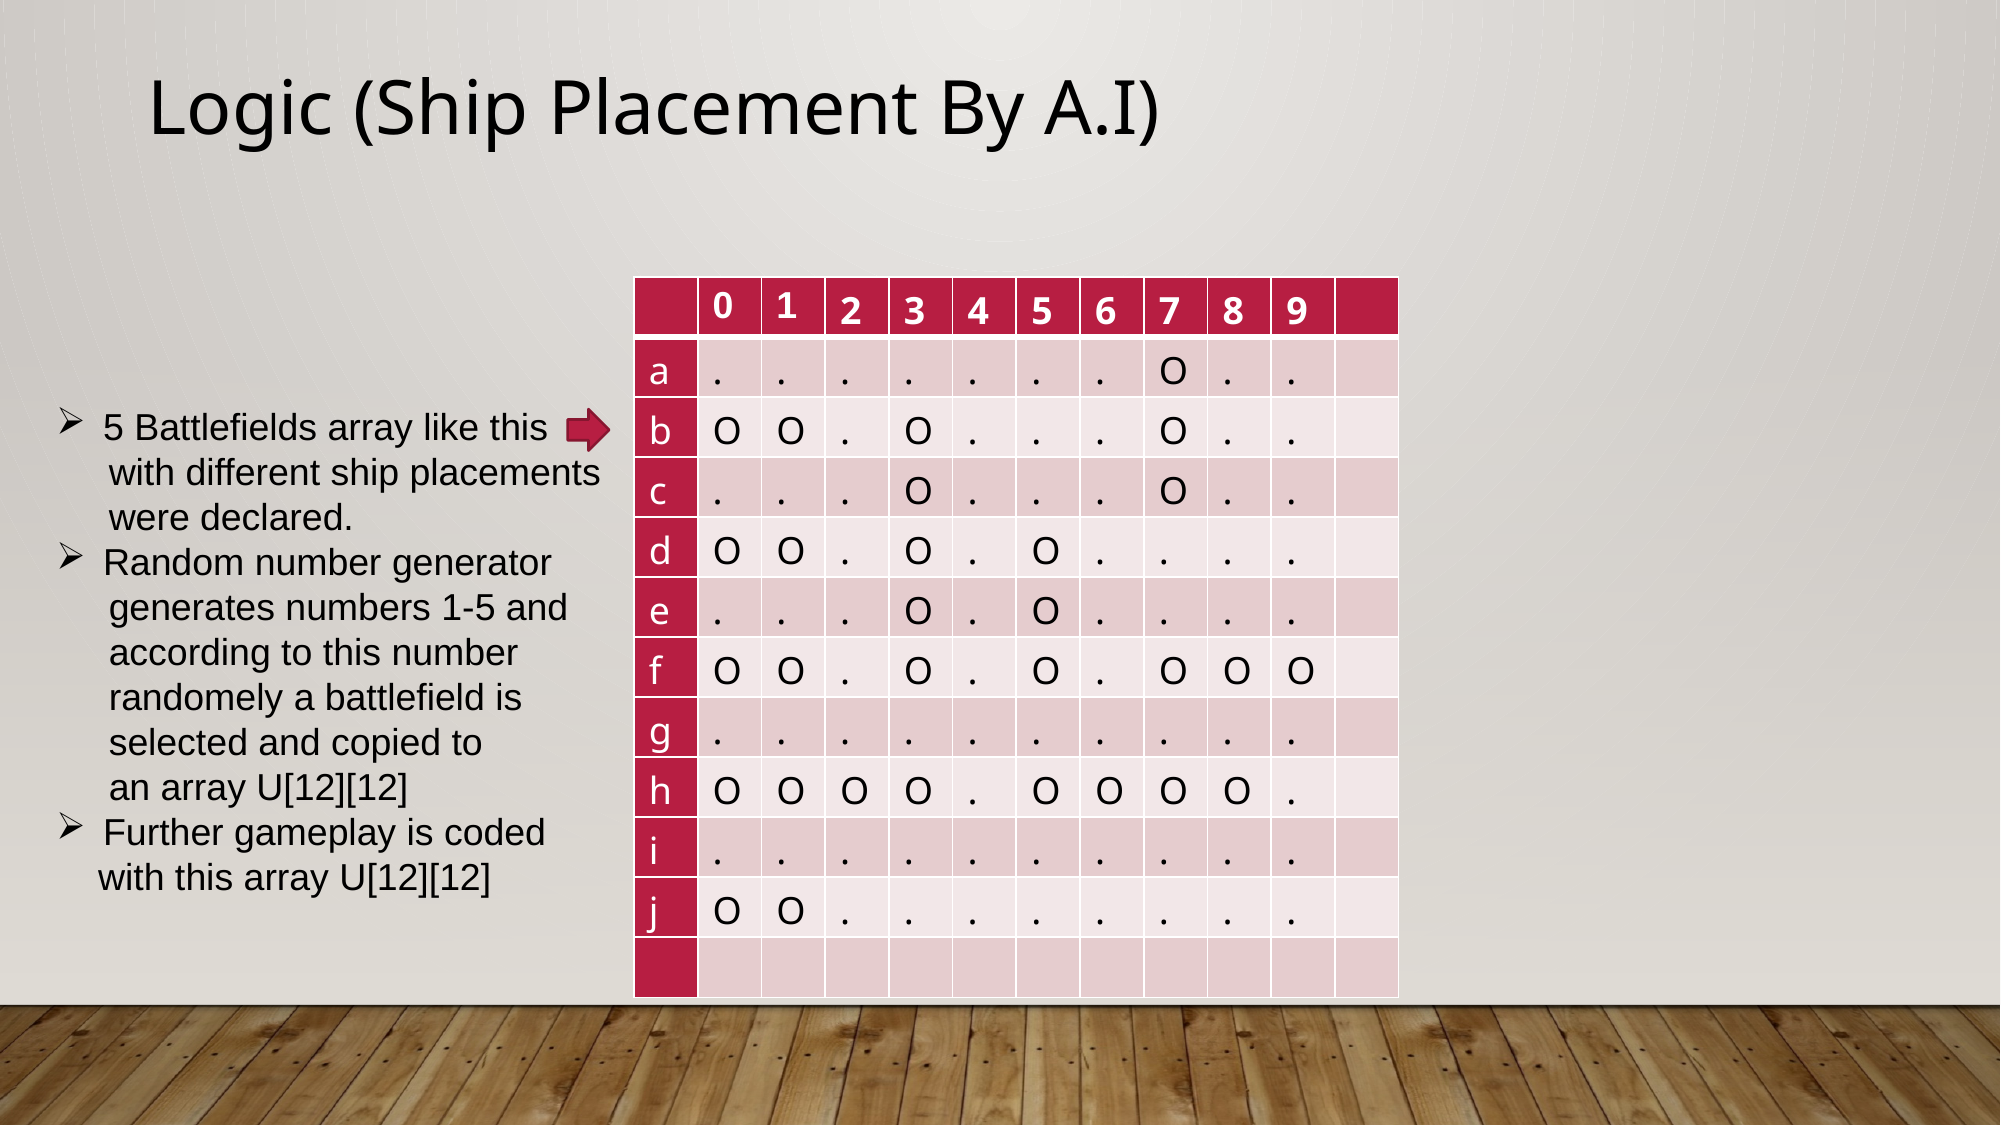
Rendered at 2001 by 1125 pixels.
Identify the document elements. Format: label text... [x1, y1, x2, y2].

table_cell . [1017, 398, 1079, 456]
text_box Logic (Ship Placement By A.I) [132, 51, 1280, 157]
table_cell [1208, 938, 1270, 997]
table_cell . [1208, 340, 1270, 396]
table_header 5 [1017, 278, 1079, 334]
table_cell O [826, 758, 888, 816]
table_cell . [1081, 578, 1143, 636]
table_cell O [890, 578, 952, 636]
table_header [635, 278, 697, 334]
table_cell O [762, 518, 824, 576]
table_cell O [1017, 578, 1079, 636]
table_cell O [762, 638, 824, 696]
table_cell . [1208, 878, 1270, 936]
table_cell [953, 938, 1015, 997]
table_cell . [890, 340, 952, 396]
table_cell . [1208, 818, 1270, 876]
table_cell [699, 938, 761, 997]
table_cell . [890, 698, 952, 756]
table_cell O [762, 398, 824, 456]
text_box [566, 407, 611, 452]
table_cell [1336, 818, 1398, 876]
table_cell O [699, 758, 761, 816]
table_cell O [1145, 398, 1207, 456]
table_cell . [1081, 398, 1143, 456]
table_cell . [953, 758, 1015, 816]
table_header 4 [953, 278, 1015, 334]
table_cell . [1272, 578, 1334, 636]
table_cell . [1208, 458, 1270, 516]
table_cell . [699, 458, 761, 516]
table_cell O [890, 458, 952, 516]
table_cell O [762, 758, 824, 816]
picture [0, 1005, 2000, 1125]
table_cell g [635, 698, 697, 756]
table_cell . [1145, 578, 1207, 636]
table_cell . [1272, 818, 1334, 876]
table_cell f [635, 638, 697, 696]
table_cell . [1081, 518, 1143, 576]
table_cell O [1208, 758, 1270, 816]
table_cell . [699, 818, 761, 876]
table_cell . [890, 818, 952, 876]
table_cell [1336, 938, 1398, 997]
table_cell O [1017, 758, 1079, 816]
table_cell . [826, 518, 888, 576]
table_cell . [826, 340, 888, 396]
table_cell b [635, 398, 697, 456]
table_cell [1336, 698, 1398, 756]
table_cell [1336, 758, 1398, 816]
table_cell O [1081, 758, 1143, 816]
table_cell . [1208, 398, 1270, 456]
table_header 6 [1081, 278, 1143, 334]
table_cell . [1272, 518, 1334, 576]
table_cell . [1145, 818, 1207, 876]
table_cell O [699, 398, 761, 456]
table_header 7 [1145, 278, 1207, 334]
table_cell . [1272, 458, 1334, 516]
table_cell c [635, 458, 697, 516]
table_header 2 [826, 278, 888, 334]
table_cell O [699, 878, 761, 936]
table_cell . [699, 578, 761, 636]
table_cell [635, 938, 697, 997]
table_cell O [1272, 638, 1334, 696]
text_box 5 Battlefields array like this with different ship placements were declared. Random number generator generates numbers 1-5 and according to this number randomely a battlefield is selected and copied to an array U[12][12] Further gameplay is coded with this array U[12][12] [41, 395, 627, 906]
table_cell . [1017, 698, 1079, 756]
table_cell . [1017, 818, 1079, 876]
table_cell . [953, 518, 1015, 576]
table_cell a [635, 340, 697, 396]
table_cell . [1208, 698, 1270, 756]
table_cell O [890, 758, 952, 816]
table_cell . [762, 340, 824, 396]
table_cell [1336, 340, 1398, 396]
table_cell e [635, 578, 697, 636]
table_cell . [1017, 458, 1079, 516]
table_cell O [1145, 758, 1207, 816]
table_cell i [635, 818, 697, 876]
table_cell . [1145, 698, 1207, 756]
table_cell . [1081, 458, 1143, 516]
table_cell . [953, 340, 1015, 396]
table_cell [826, 938, 888, 997]
table_cell . [1272, 758, 1334, 816]
table_header [1336, 278, 1398, 334]
table_cell j [635, 878, 697, 936]
table_header 8 [1208, 278, 1270, 334]
table_cell . [1272, 698, 1334, 756]
table_cell [1336, 518, 1398, 576]
table_cell O [1017, 638, 1079, 696]
table_cell . [826, 398, 888, 456]
table_cell . [826, 878, 888, 936]
table_cell O [699, 638, 761, 696]
table_cell . [890, 878, 952, 936]
table_cell h [635, 758, 697, 816]
table_cell . [953, 578, 1015, 636]
table_cell [1017, 938, 1079, 997]
table_cell d [635, 518, 697, 576]
table_cell O [1017, 518, 1079, 576]
table_cell . [762, 818, 824, 876]
table_cell O [890, 518, 952, 576]
table_cell . [826, 578, 888, 636]
table_cell . [1145, 878, 1207, 936]
table_cell . [1145, 518, 1207, 576]
table_cell . [699, 340, 761, 396]
table_cell . [826, 458, 888, 516]
table_cell . [1081, 340, 1143, 396]
table_cell O [1208, 638, 1270, 696]
table_cell [1081, 938, 1143, 997]
table_cell . [1017, 340, 1079, 396]
table_cell O [1145, 458, 1207, 516]
table_cell . [826, 698, 888, 756]
table_cell [1336, 578, 1398, 636]
table_cell . [1272, 340, 1334, 396]
table_cell . [1272, 398, 1334, 456]
table_cell [1336, 458, 1398, 516]
table_cell . [1081, 818, 1143, 876]
table_cell . [953, 458, 1015, 516]
table_cell O [890, 638, 952, 696]
table_cell . [953, 398, 1015, 456]
table_cell . [762, 698, 824, 756]
table_cell . [762, 578, 824, 636]
table_cell O [890, 398, 952, 456]
table_cell O [762, 878, 824, 936]
table_header 9 [1272, 278, 1334, 334]
table_cell [1336, 878, 1398, 936]
table_cell . [1081, 698, 1143, 756]
table_cell [1272, 938, 1334, 997]
table_cell O [699, 518, 761, 576]
table_cell . [953, 638, 1015, 696]
table_cell . [1208, 578, 1270, 636]
table_header 1 [762, 278, 824, 334]
table_cell . [953, 698, 1015, 756]
table_cell . [826, 638, 888, 696]
table_cell . [1017, 878, 1079, 936]
table_cell . [1208, 518, 1270, 576]
table_cell . [762, 458, 824, 516]
table_cell [1145, 938, 1207, 997]
table_cell . [1272, 878, 1334, 936]
table_cell . [826, 818, 888, 876]
table_cell . [953, 818, 1015, 876]
table_cell [890, 938, 952, 997]
table_cell O [1145, 638, 1207, 696]
table_cell [1336, 638, 1398, 696]
table_cell . [1081, 638, 1143, 696]
table_cell O [1145, 340, 1207, 396]
table_cell . [953, 878, 1015, 936]
table_header 0 [699, 278, 761, 334]
table_header 3 [890, 278, 952, 334]
table_cell . [699, 698, 761, 756]
table_cell [762, 938, 824, 997]
table_cell [1336, 398, 1398, 456]
table_cell . [1081, 878, 1143, 936]
